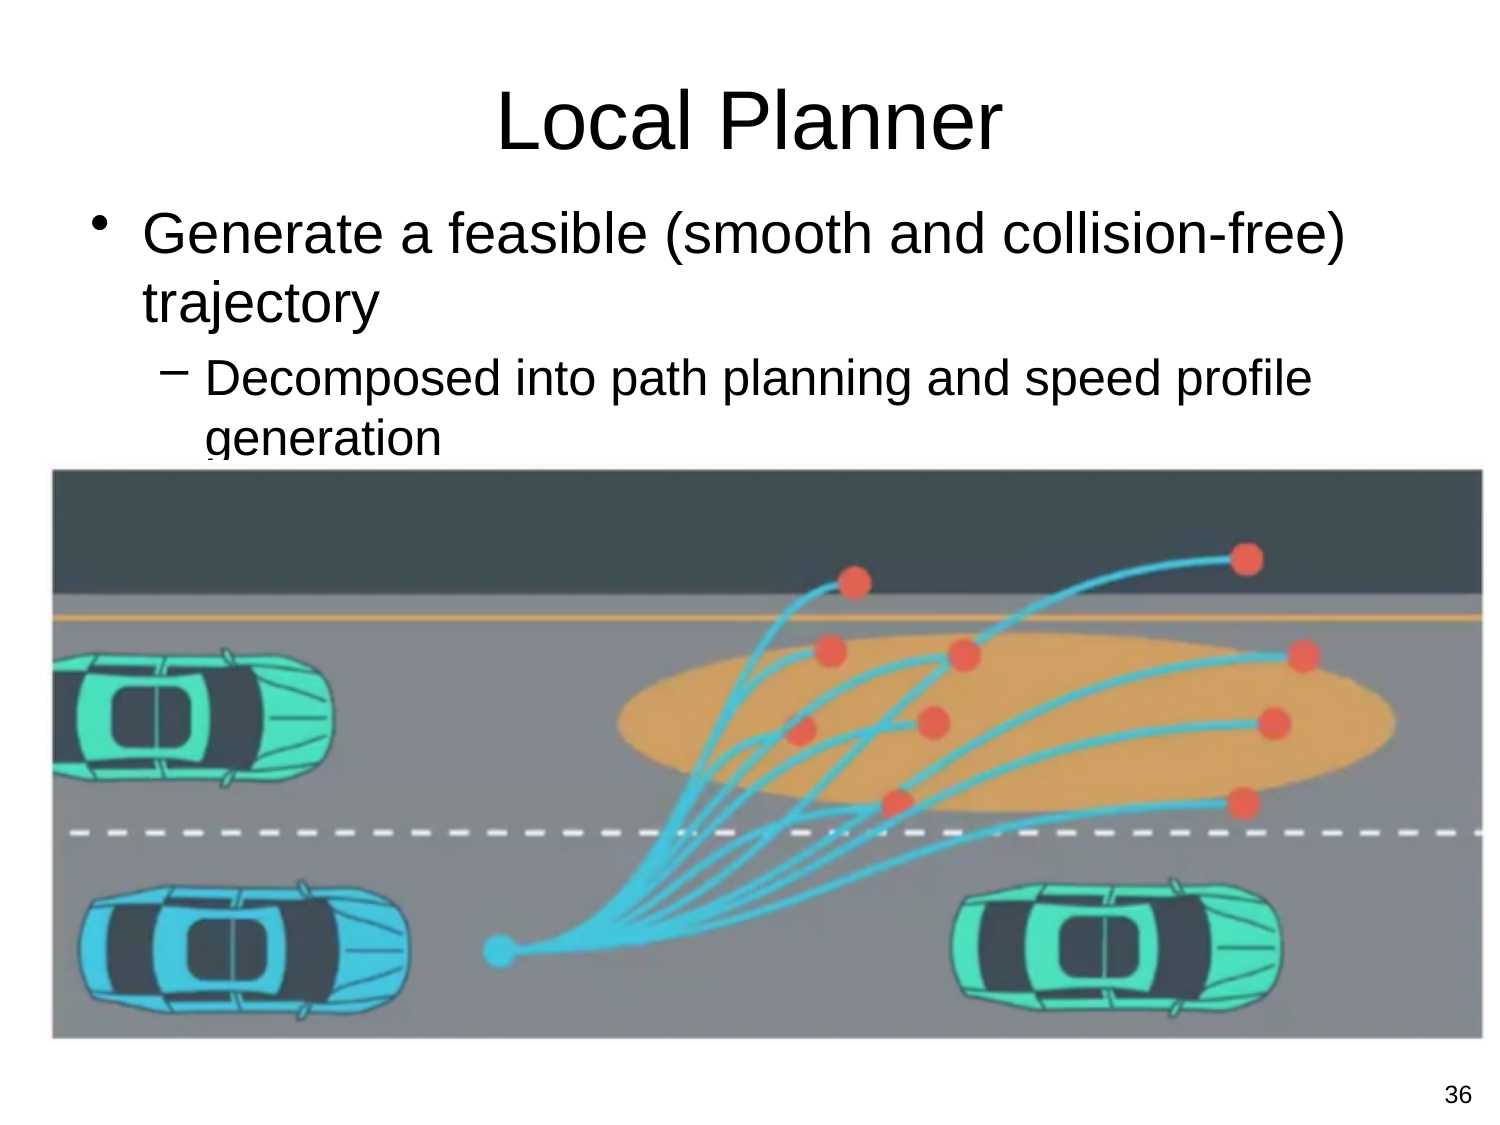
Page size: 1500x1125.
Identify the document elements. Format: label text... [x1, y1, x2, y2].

picture [47, 460, 1488, 1045]
slide_number 36 [1137, 1070, 1488, 1112]
list Generate a feasible (smooth and collision-free) trajectory Decomposed into path planning and speed profile generation [74, 187, 1426, 458]
title Local Planner [74, 44, 1426, 187]
